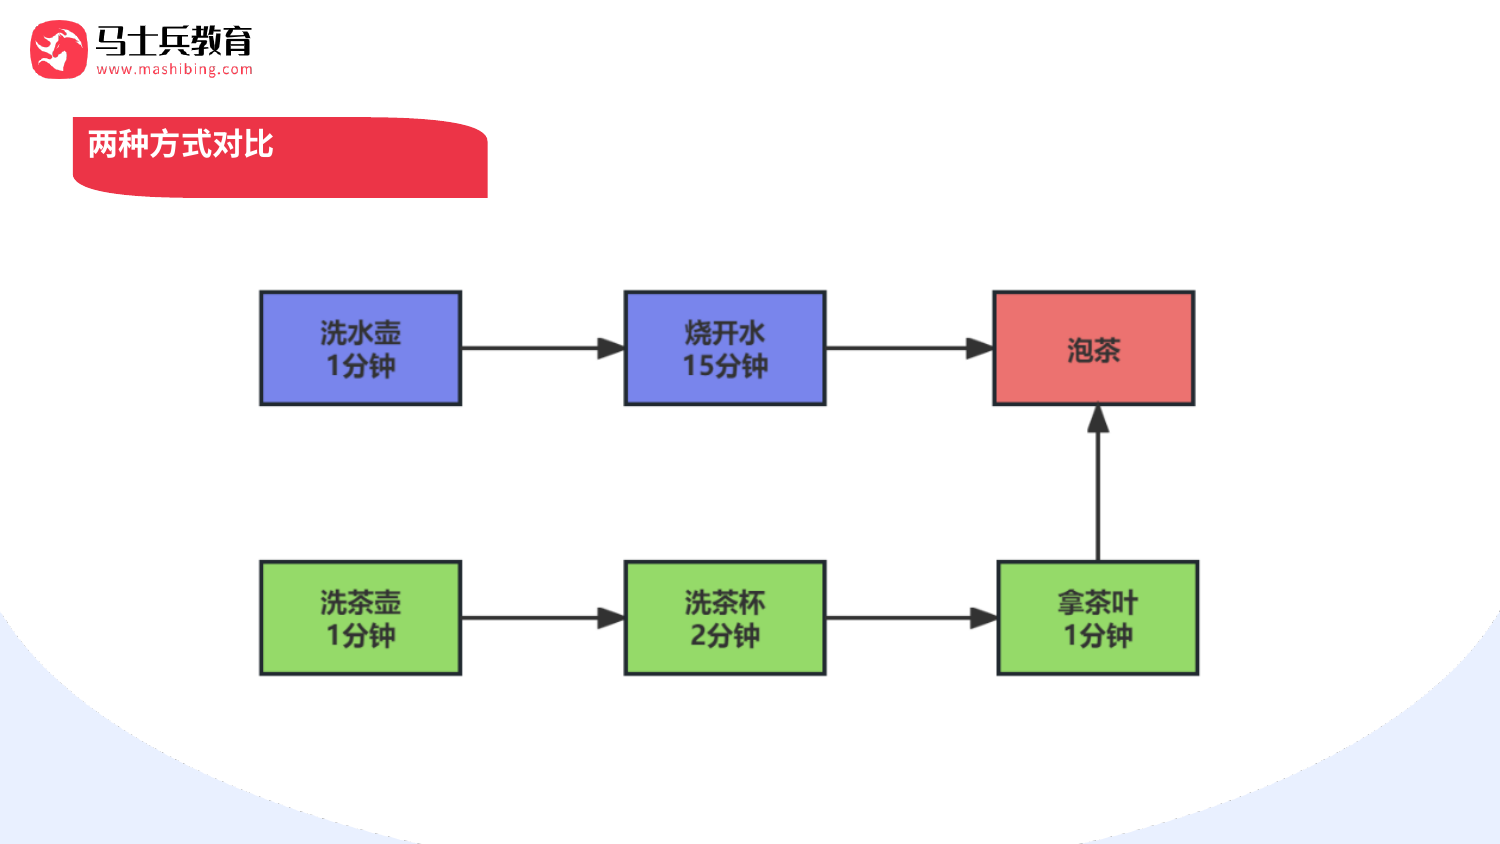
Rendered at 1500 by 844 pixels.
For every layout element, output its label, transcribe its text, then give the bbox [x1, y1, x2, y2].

picture [30, 20, 252, 79]
text_box 两种方式对比 [72, 117, 488, 198]
picture [0, 238, 1500, 844]
